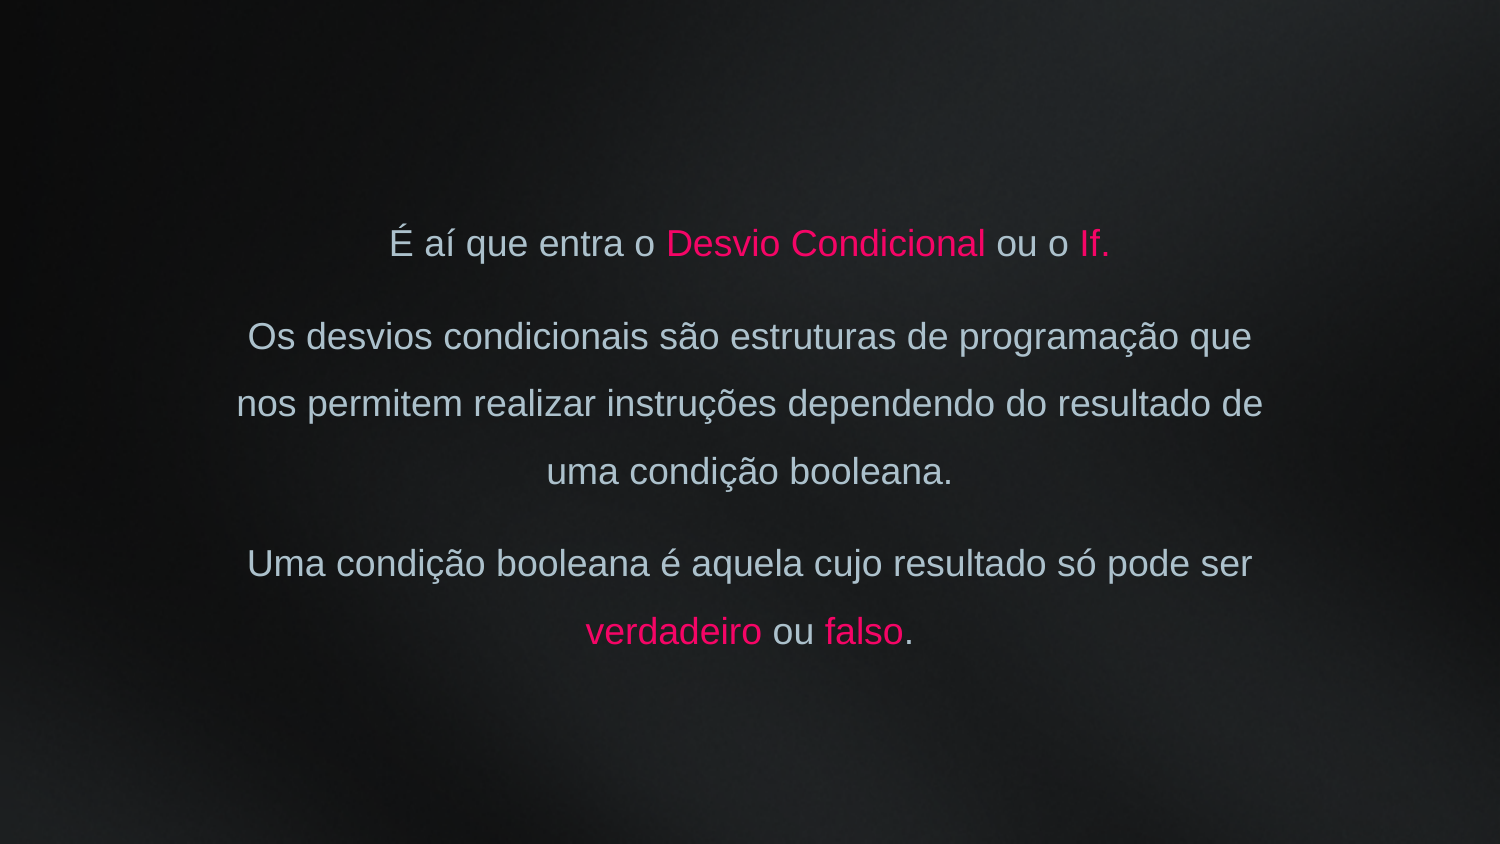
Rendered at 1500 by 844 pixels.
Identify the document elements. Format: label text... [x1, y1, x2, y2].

text_box É aí que entra o Desvio Condicional ou o If. Os desvios condicionais são estruturas de programação que nos permitem realizar instruções dependendo do resultado de uma condição booleana. Uma condição booleana é aquela cujo resultado só pode ser verdadeiro ou falso. [203, 189, 1297, 660]
picture [0, 0, 1500, 844]
